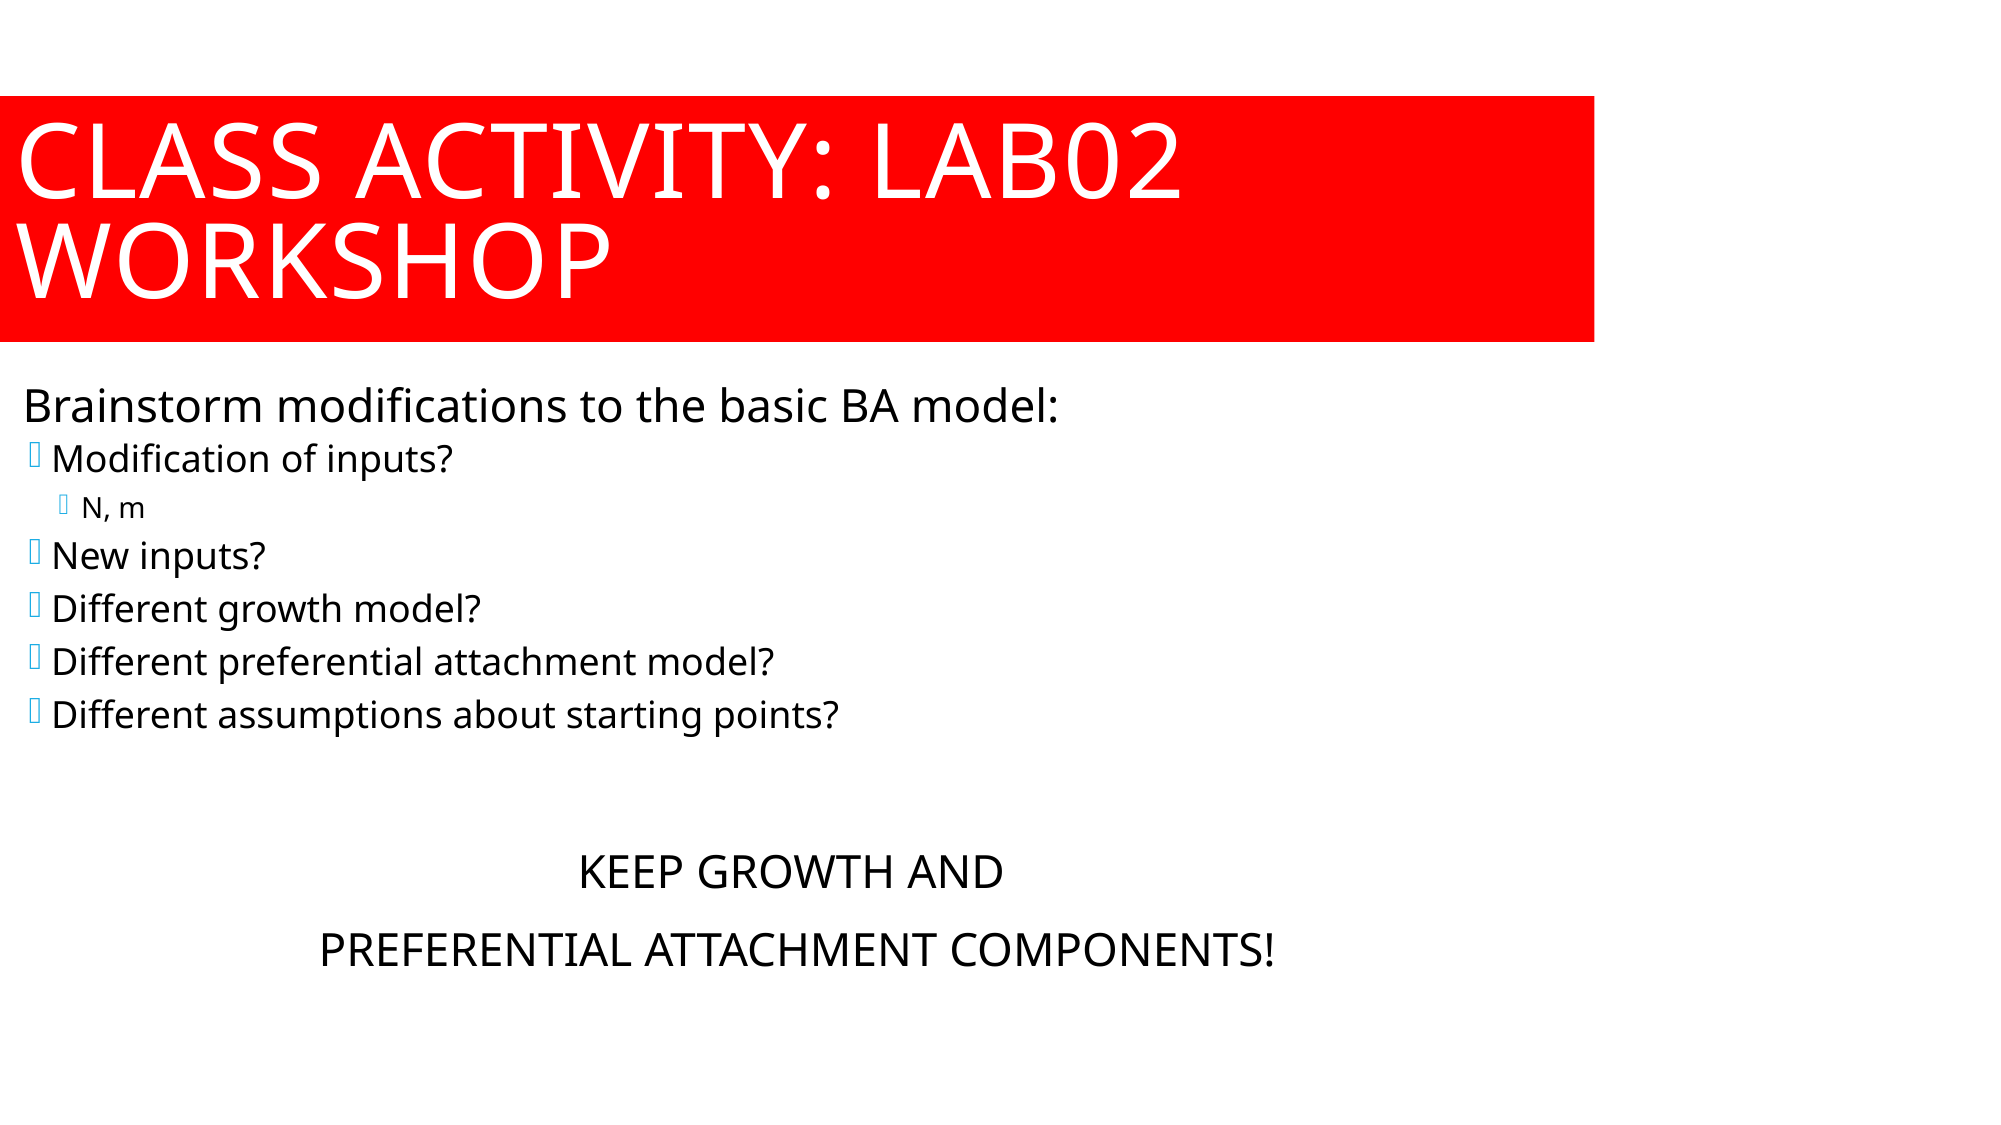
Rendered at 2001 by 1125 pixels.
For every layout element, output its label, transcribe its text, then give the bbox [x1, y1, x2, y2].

list Brainstorm modifications to the basic BA model: Modification of inputs? N, m New inputs? Different growth model? Different preferential attachment model? Different assumptions about starting points? KEEP GROWTH AND PREFERENTIAL ATTACHMENT COMPONENTS! [0, 375, 1595, 1035]
title Class Activity: Lab02 Workshop [0, 96, 1595, 342]
